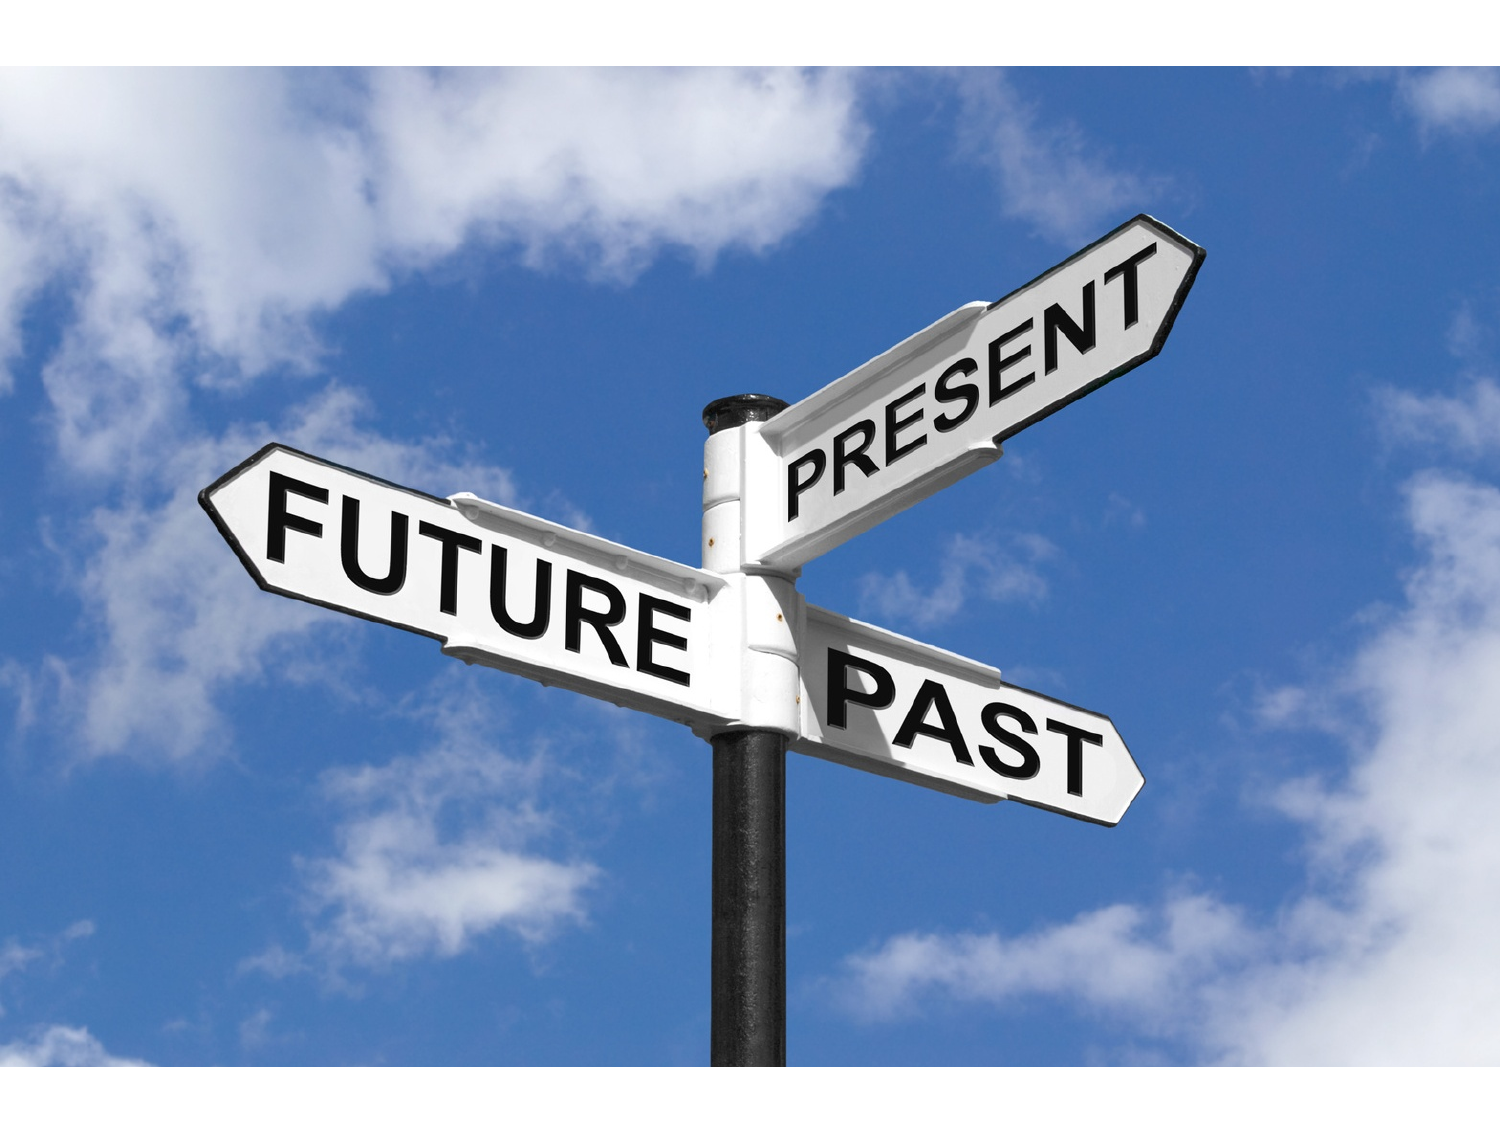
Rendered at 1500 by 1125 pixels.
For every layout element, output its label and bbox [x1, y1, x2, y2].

picture [0, 66, 1500, 1067]
